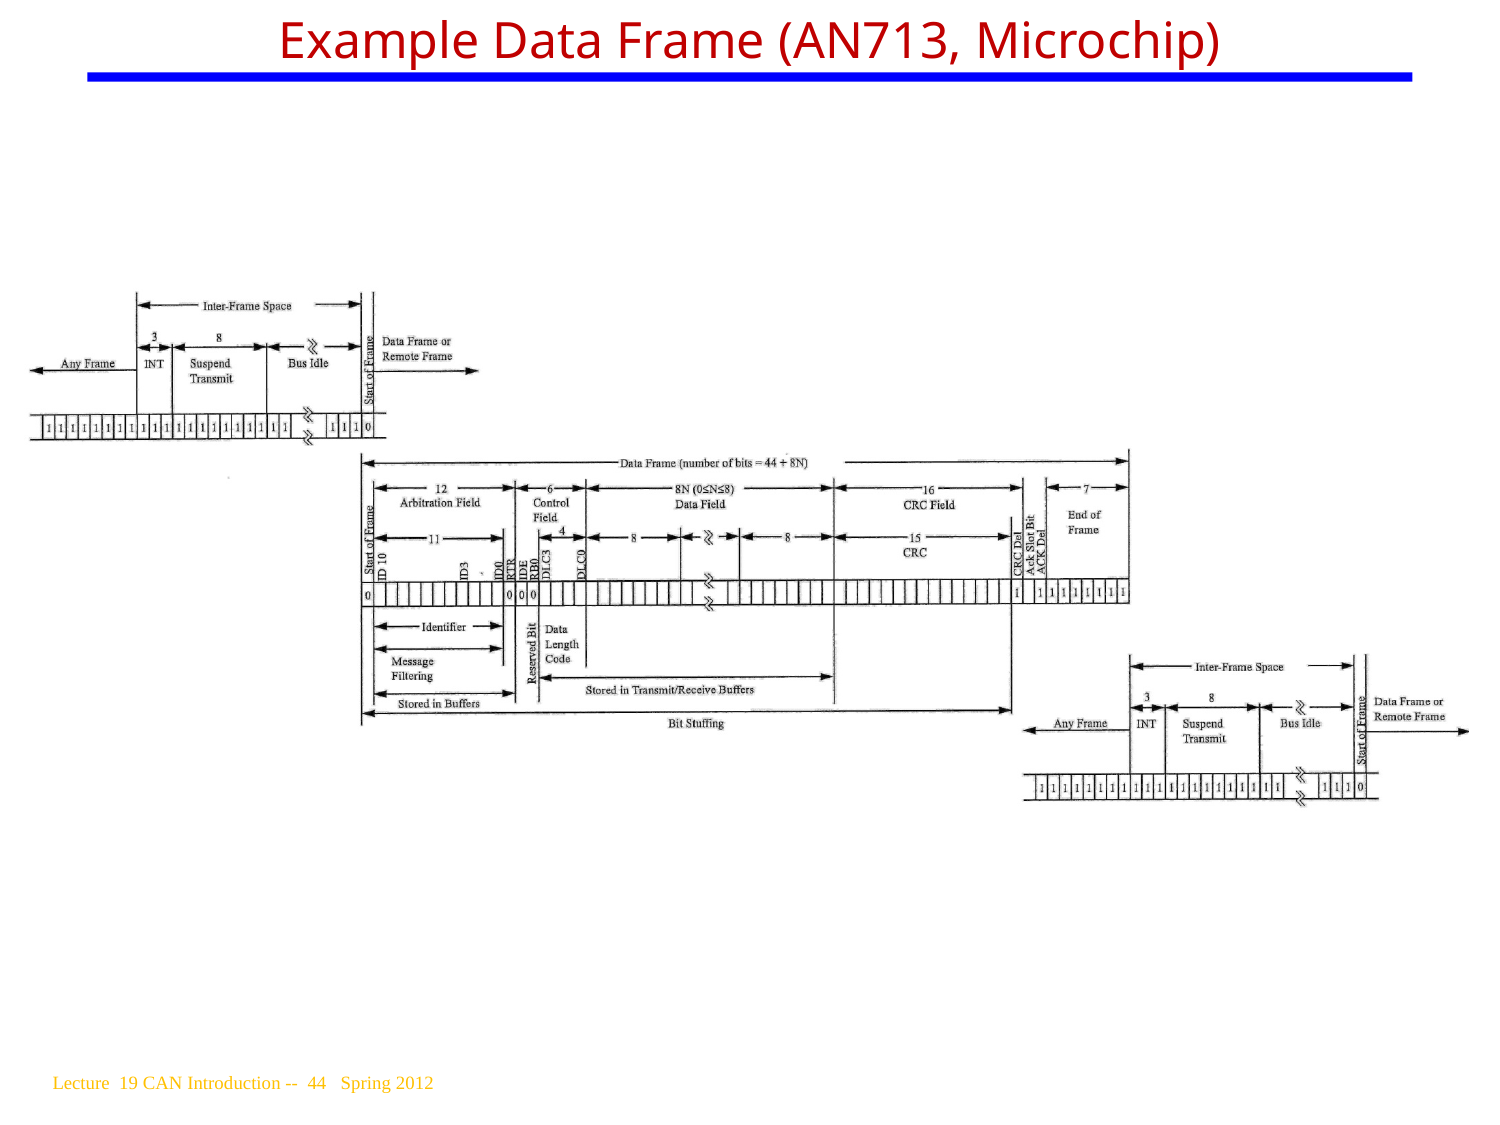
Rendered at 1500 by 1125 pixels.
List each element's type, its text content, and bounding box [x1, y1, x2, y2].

slide_number Lecture 19 CAN Introduction -- 44 Spring 2012 [37, 1065, 500, 1100]
title Example Data Frame (AN713, Microchip) [62, 23, 1438, 63]
picture [24, 249, 1469, 826]
